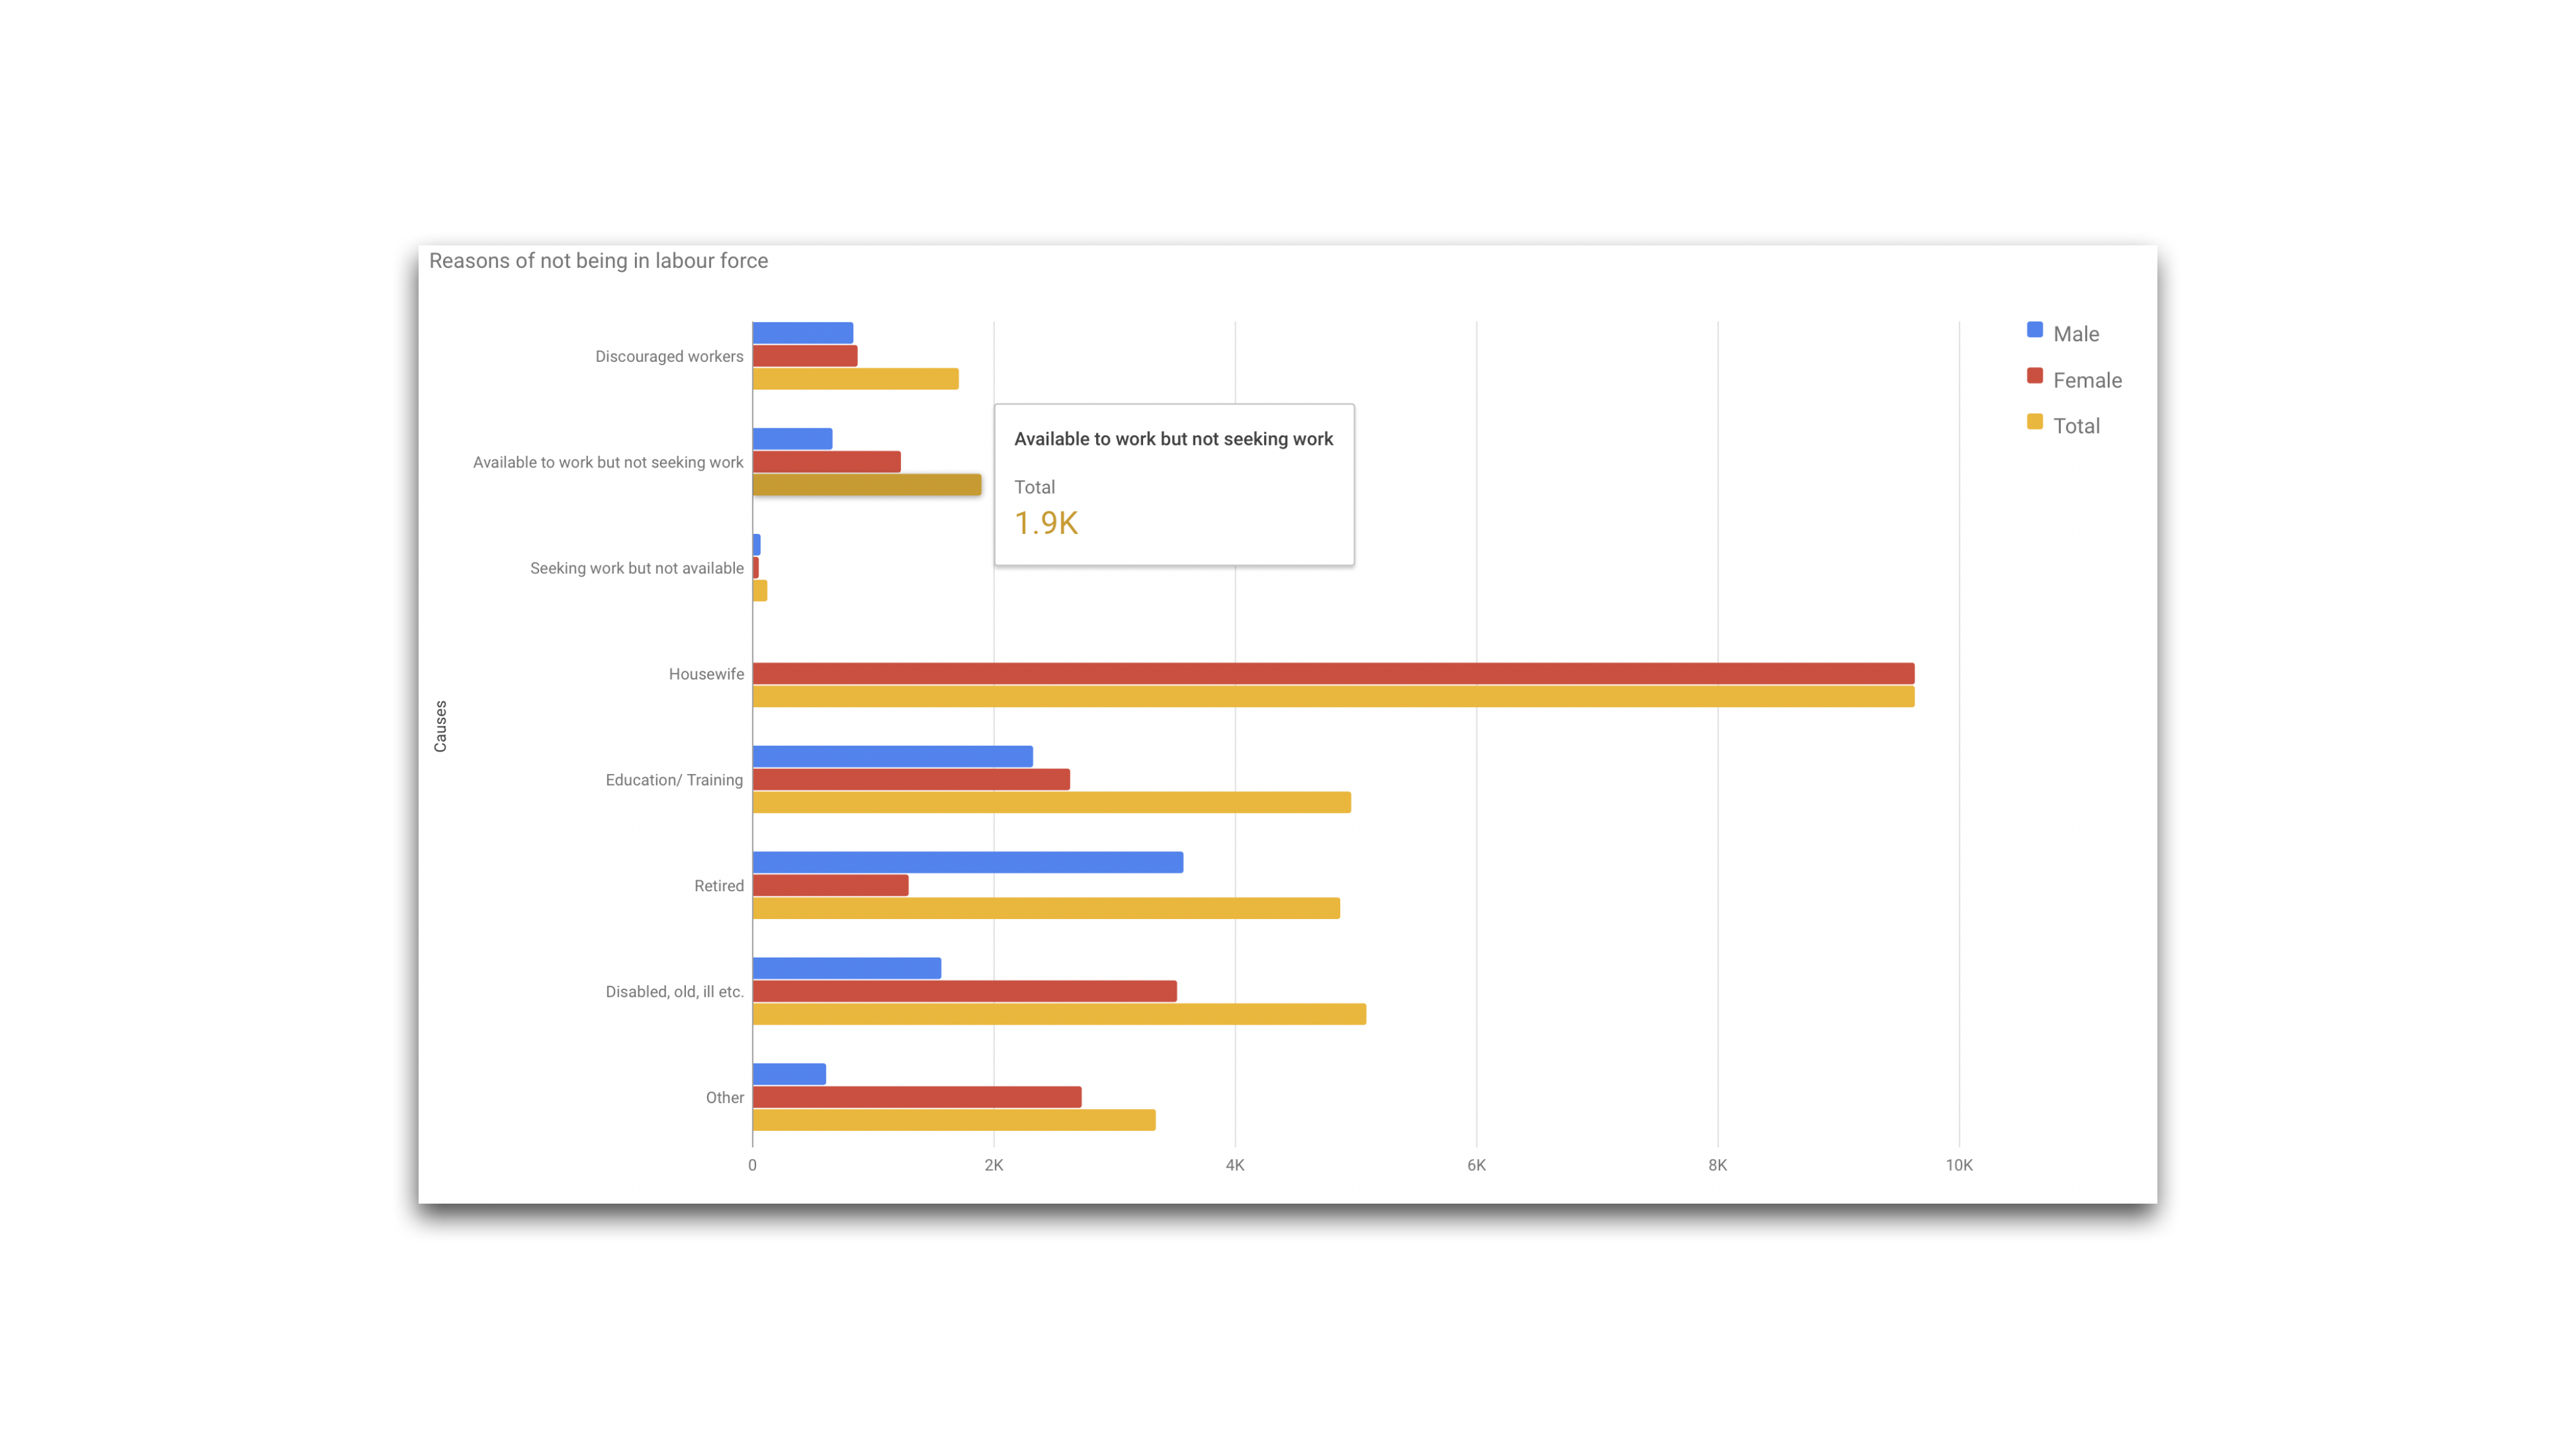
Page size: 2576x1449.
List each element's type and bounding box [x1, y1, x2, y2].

picture [418, 245, 2158, 1204]
